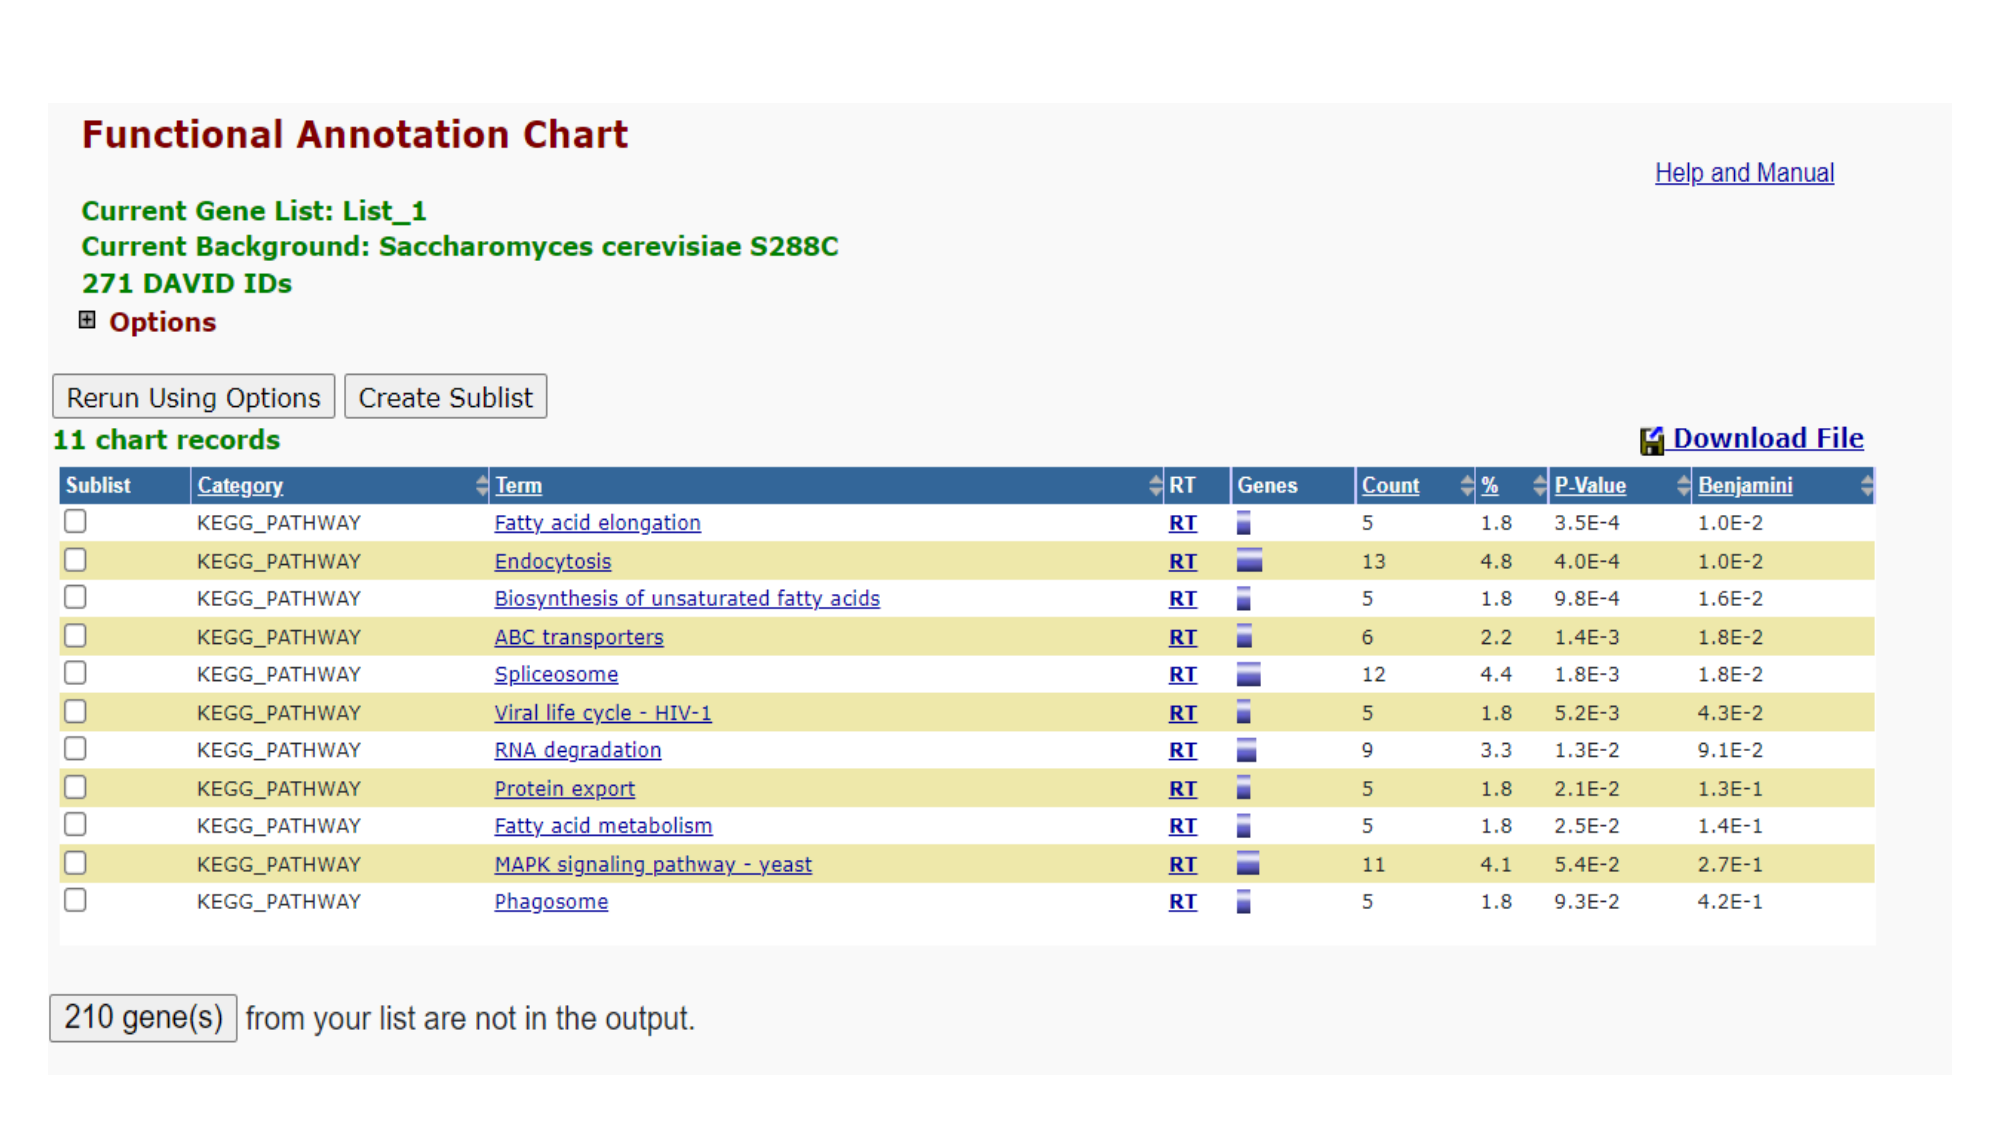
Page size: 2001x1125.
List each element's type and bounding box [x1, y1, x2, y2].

list [48, 103, 1952, 1075]
